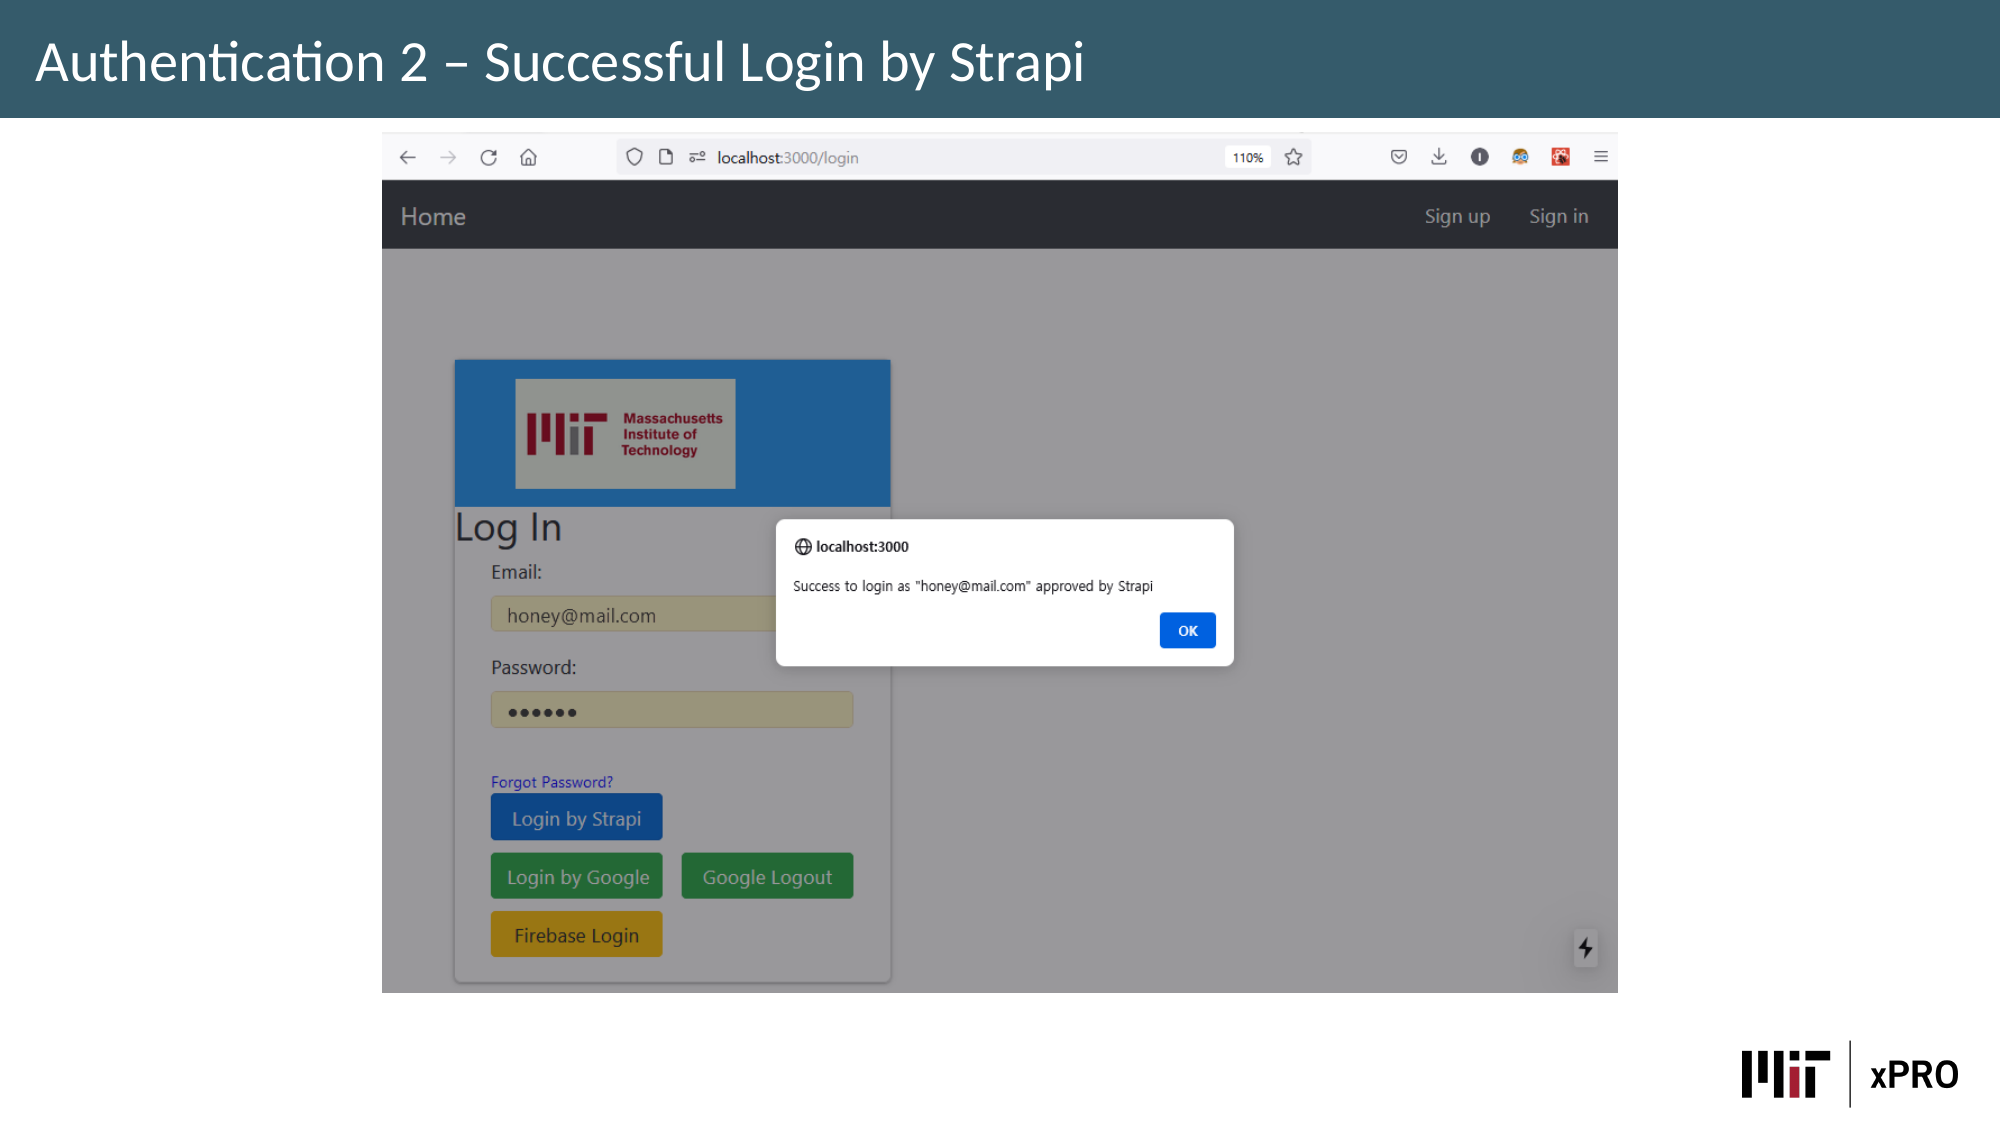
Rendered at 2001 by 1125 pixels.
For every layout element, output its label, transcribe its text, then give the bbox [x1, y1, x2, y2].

picture [0, 0, 2000, 118]
picture [1742, 1040, 1958, 1108]
picture [382, 132, 1618, 993]
text_box Authentication 2 – Successful Login by Strapi [20, 15, 1925, 101]
